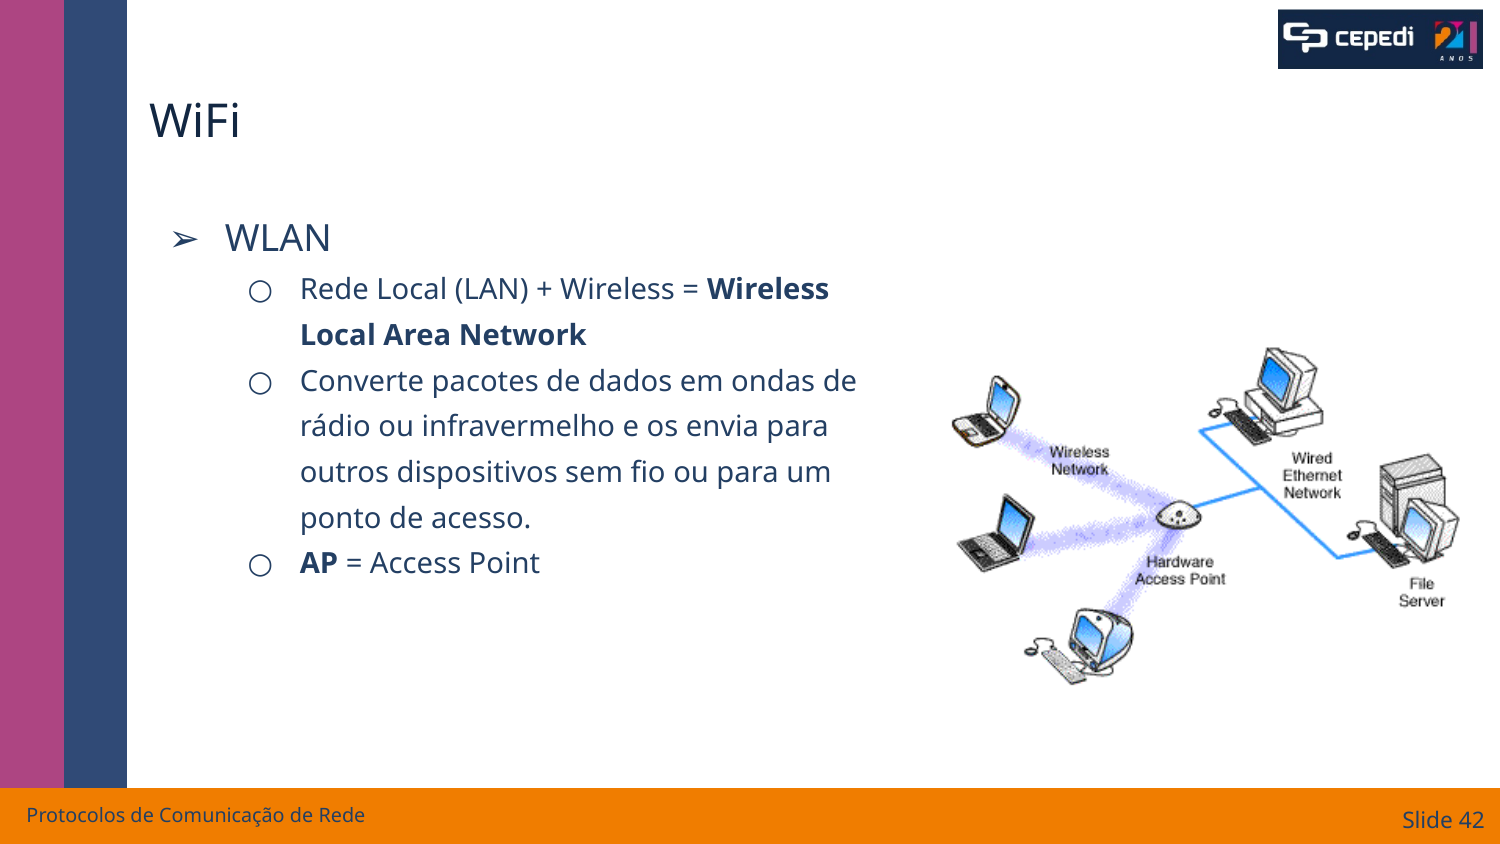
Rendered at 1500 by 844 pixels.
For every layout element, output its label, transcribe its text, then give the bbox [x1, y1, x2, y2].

slide_number Slide ‹#› [1277, 789, 1500, 844]
list WLAN Rede Local (LAN) + Wireless = Wireless Local Area Network Converte pacotes de dados em ondas de rádio ou infravermelho e os envia para outros dispositivos sem fio ou para um ponto de acesso. AP = Access Point [134, 189, 923, 750]
picture [0, 0, 1500, 844]
subtitle Protocolos de Comunicação de Rede [11, 782, 677, 844]
title WiFi [134, 72, 1339, 167]
